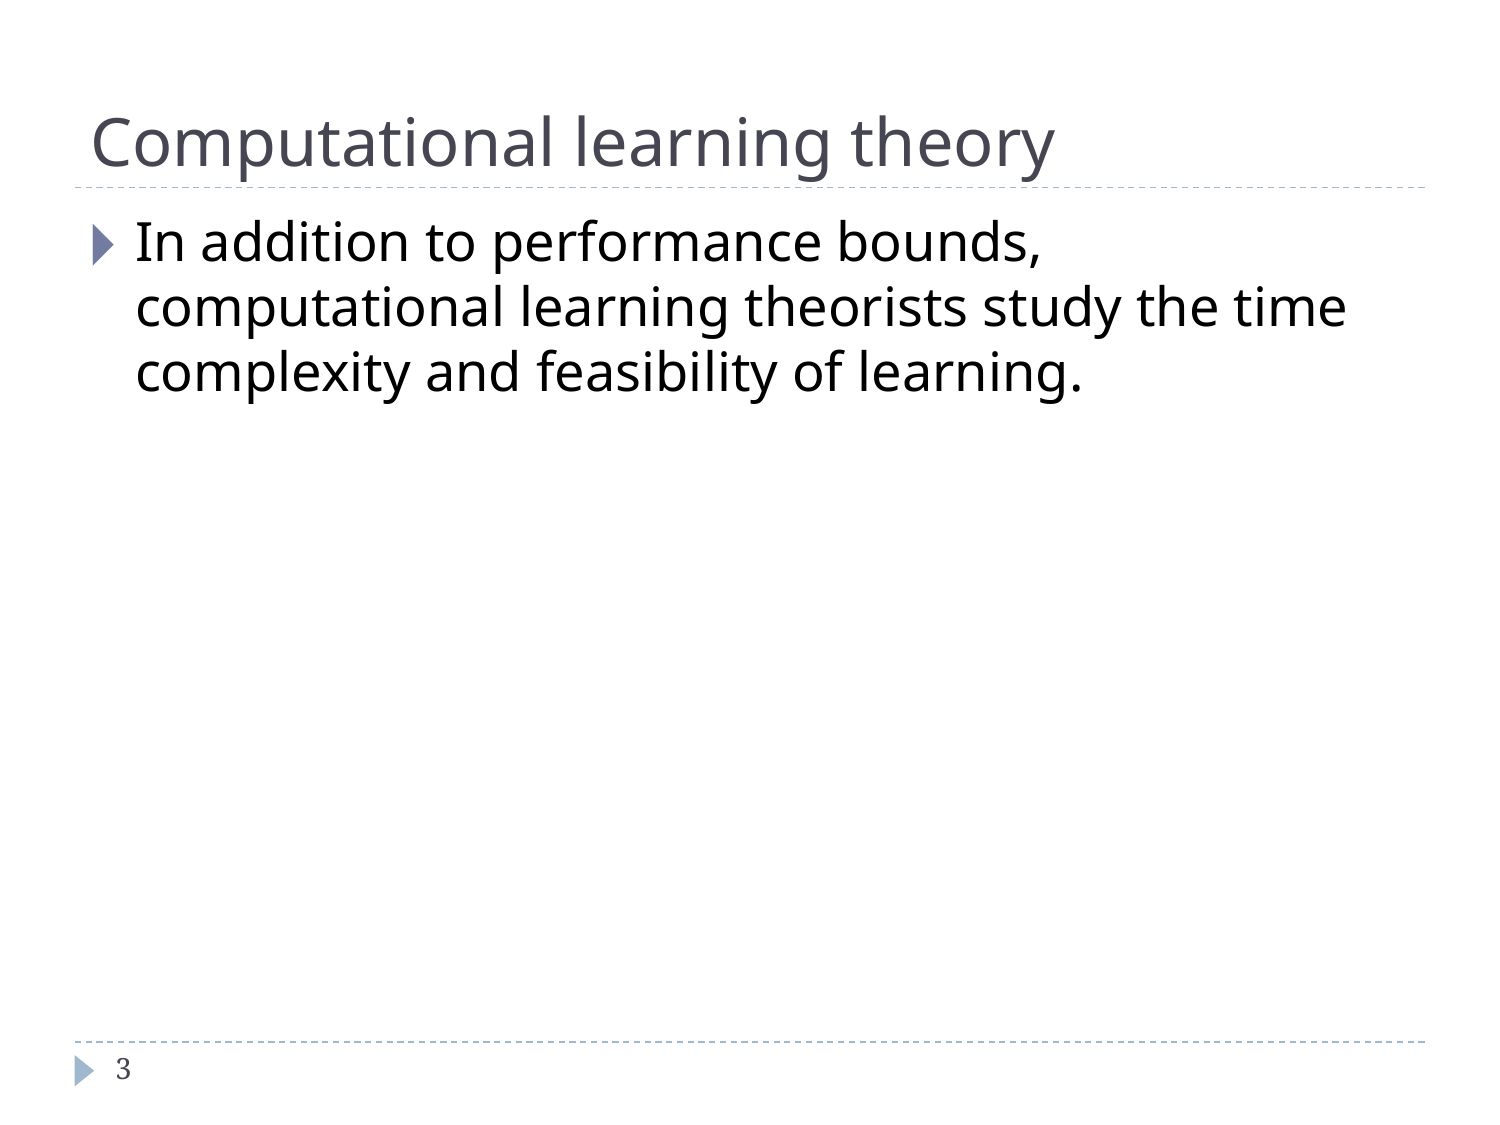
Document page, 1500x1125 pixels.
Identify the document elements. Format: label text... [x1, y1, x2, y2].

list In addition to performance bounds, computational learning theorists study the time complexity and feasibility of learning. [75, 200, 1425, 1010]
title Computational learning theory [75, 24, 1425, 188]
slide_number ‹#› [100, 1042, 426, 1103]
